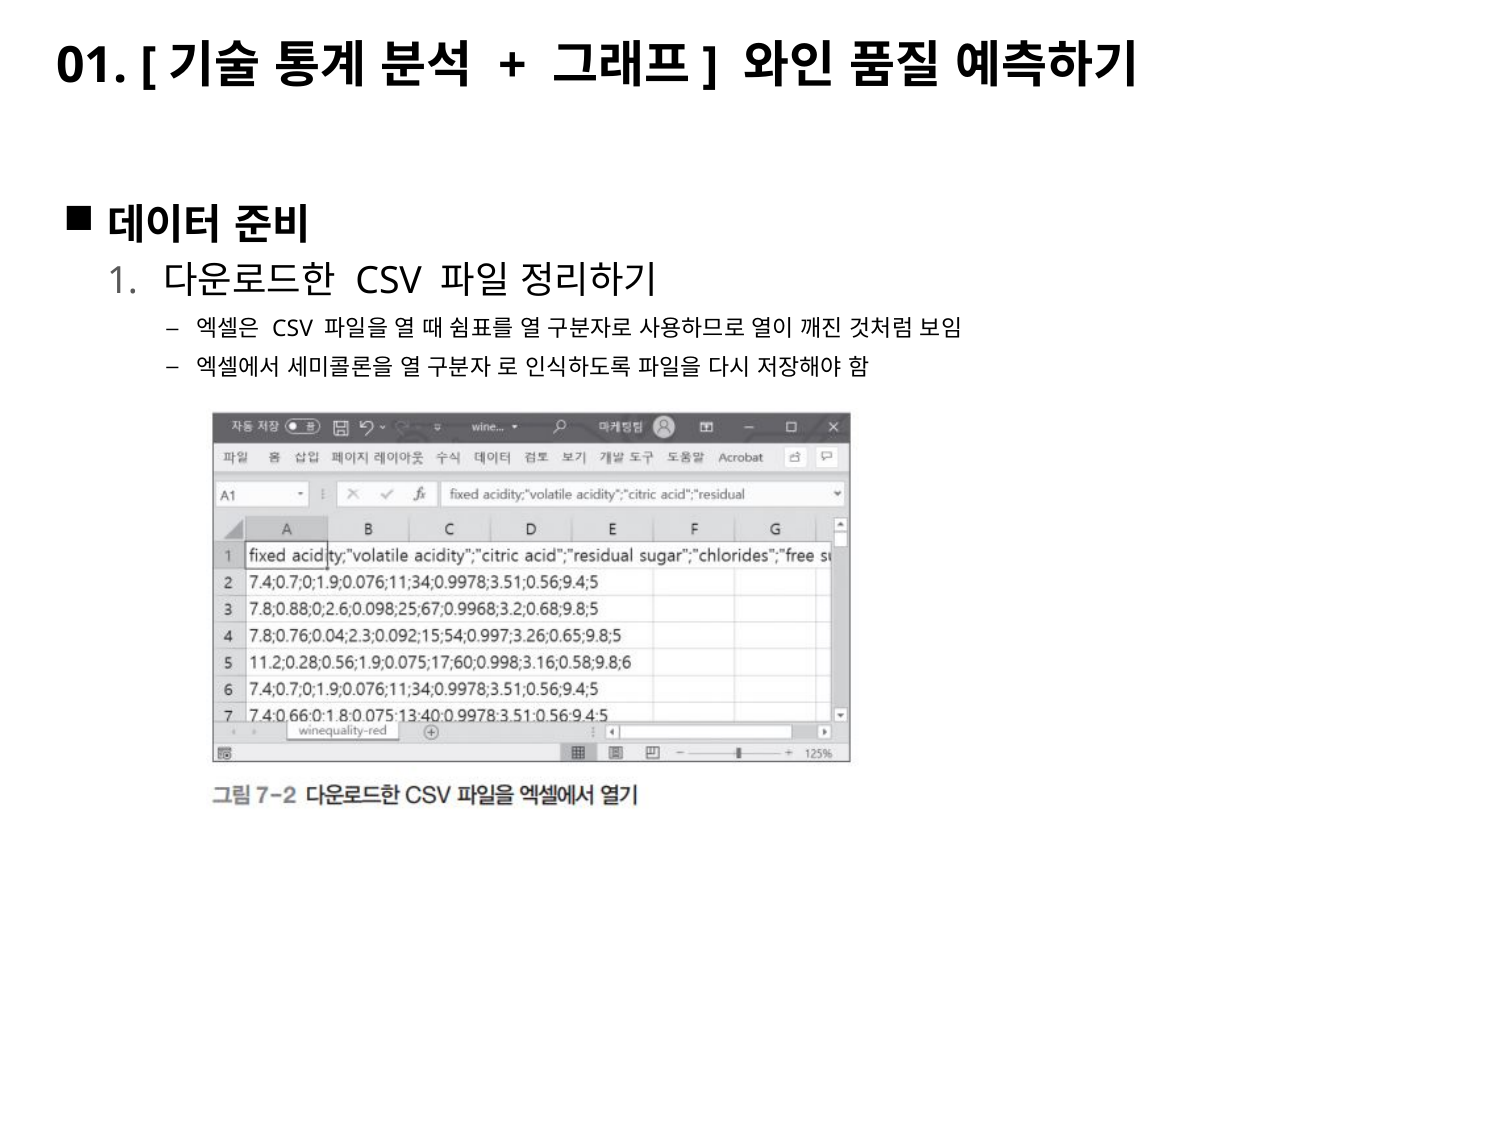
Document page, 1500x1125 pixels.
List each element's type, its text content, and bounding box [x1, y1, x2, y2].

title 01. [기술 통계 분석 + 그래프] 와인 품질 예측하기 [41, 17, 1282, 107]
picture [206, 408, 860, 816]
list 데이터 준비 다운로드한 CSV 파일 정리하기 엑셀은 CSV 파일을 열 때 쉼표를 열 구분자로 사용하므로 열이 깨진 것처럼 보임 엑셀에서 세미콜론을 열 구분자 로 인식하도록 파일을 다시 저장해야 함 [48, 165, 1467, 1064]
